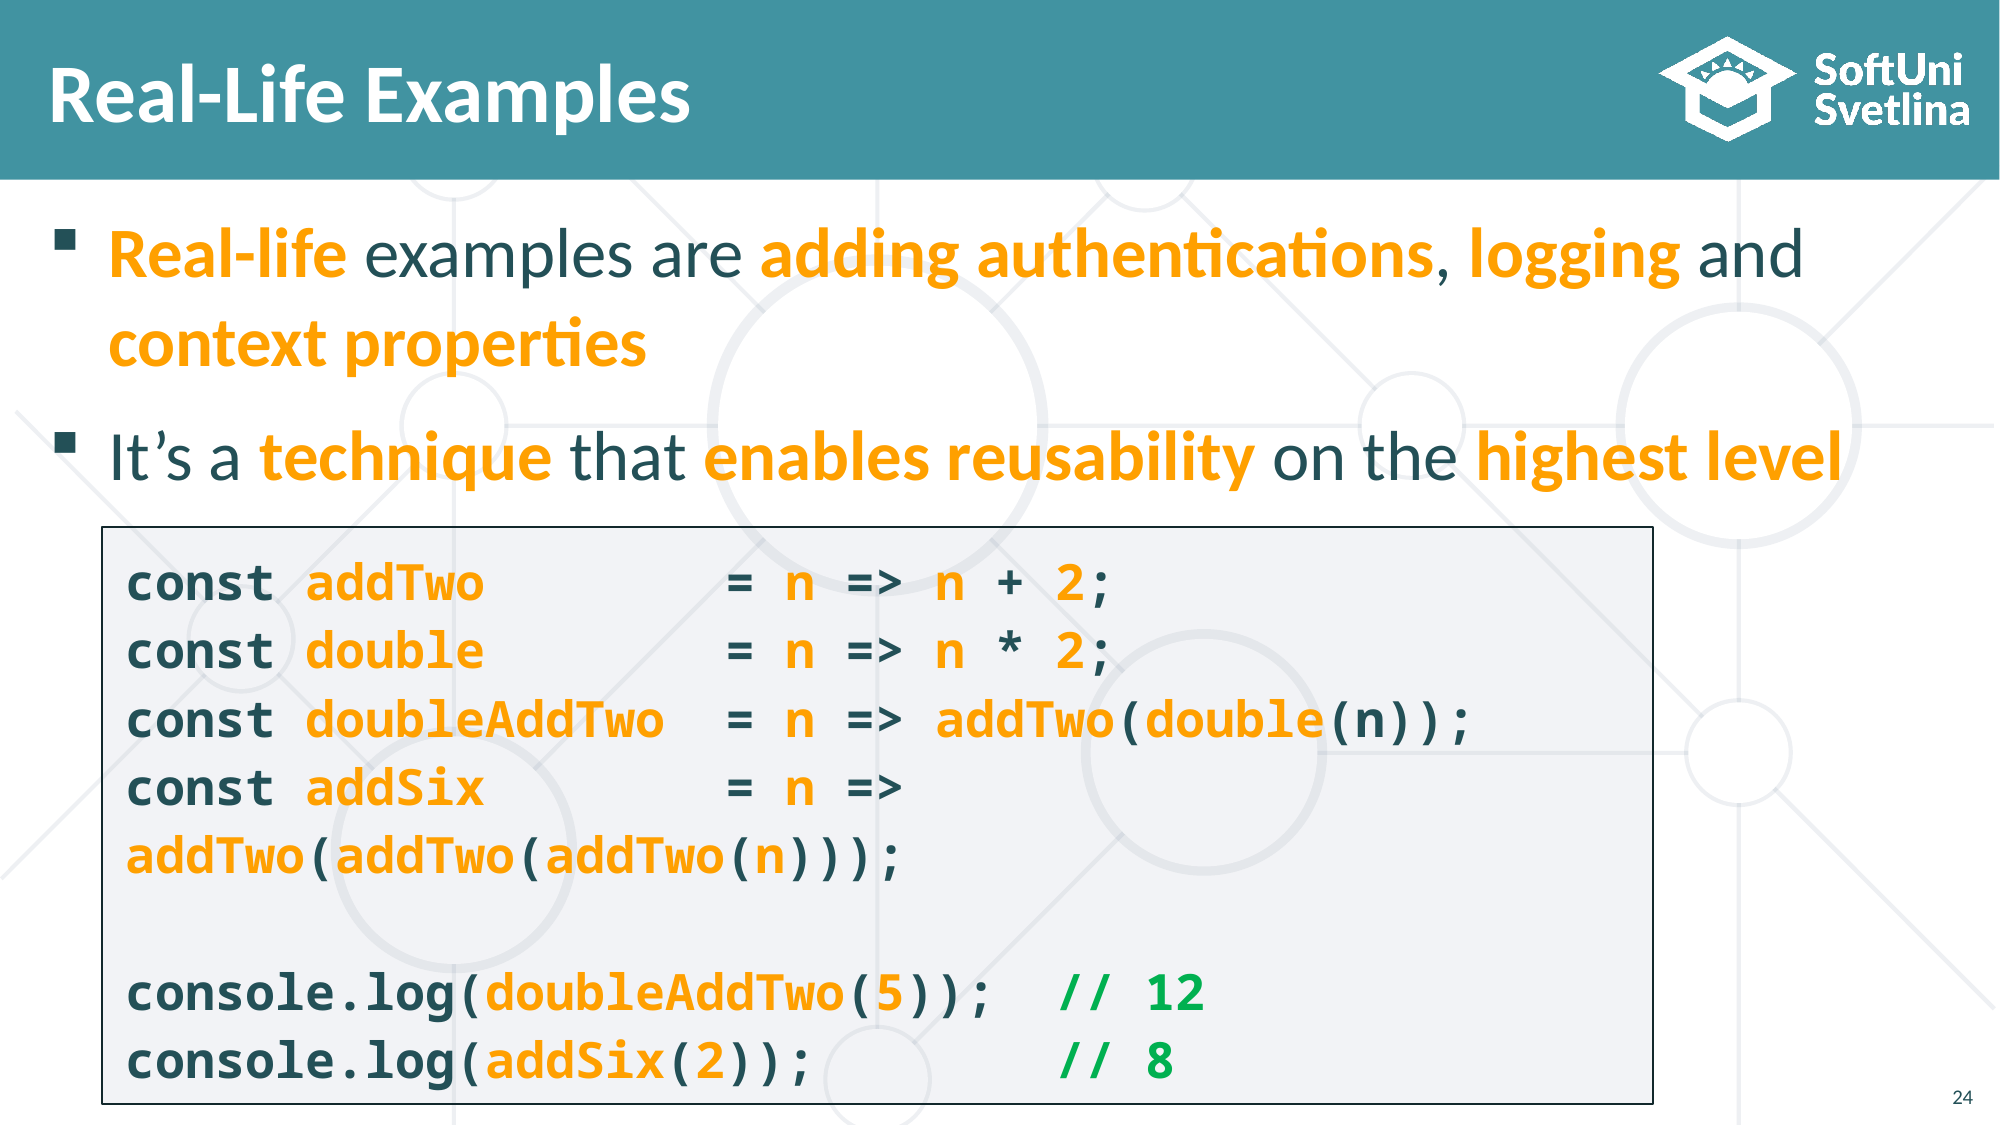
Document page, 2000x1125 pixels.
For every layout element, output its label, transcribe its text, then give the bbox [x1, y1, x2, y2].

title Real-Life Examples [31, 16, 1638, 162]
list Real-life examples are adding authentications, logging and context properties It’s a technique that enables reusability on the highest level [31, 196, 1970, 1109]
text_box const addTwo = n => n + 2; const double = n => n * 2; const doubleAddTwo = n => addTwo(double(n)); const addSix = n => addTwo(addTwo(addTwo(n))); console.log(doubleAddTwo(5)); // 12 console.log(addSix(2)); // 8 [101, 527, 1654, 1104]
slide_number 24 [1927, 1067, 1989, 1117]
picture [1653, 32, 1971, 146]
